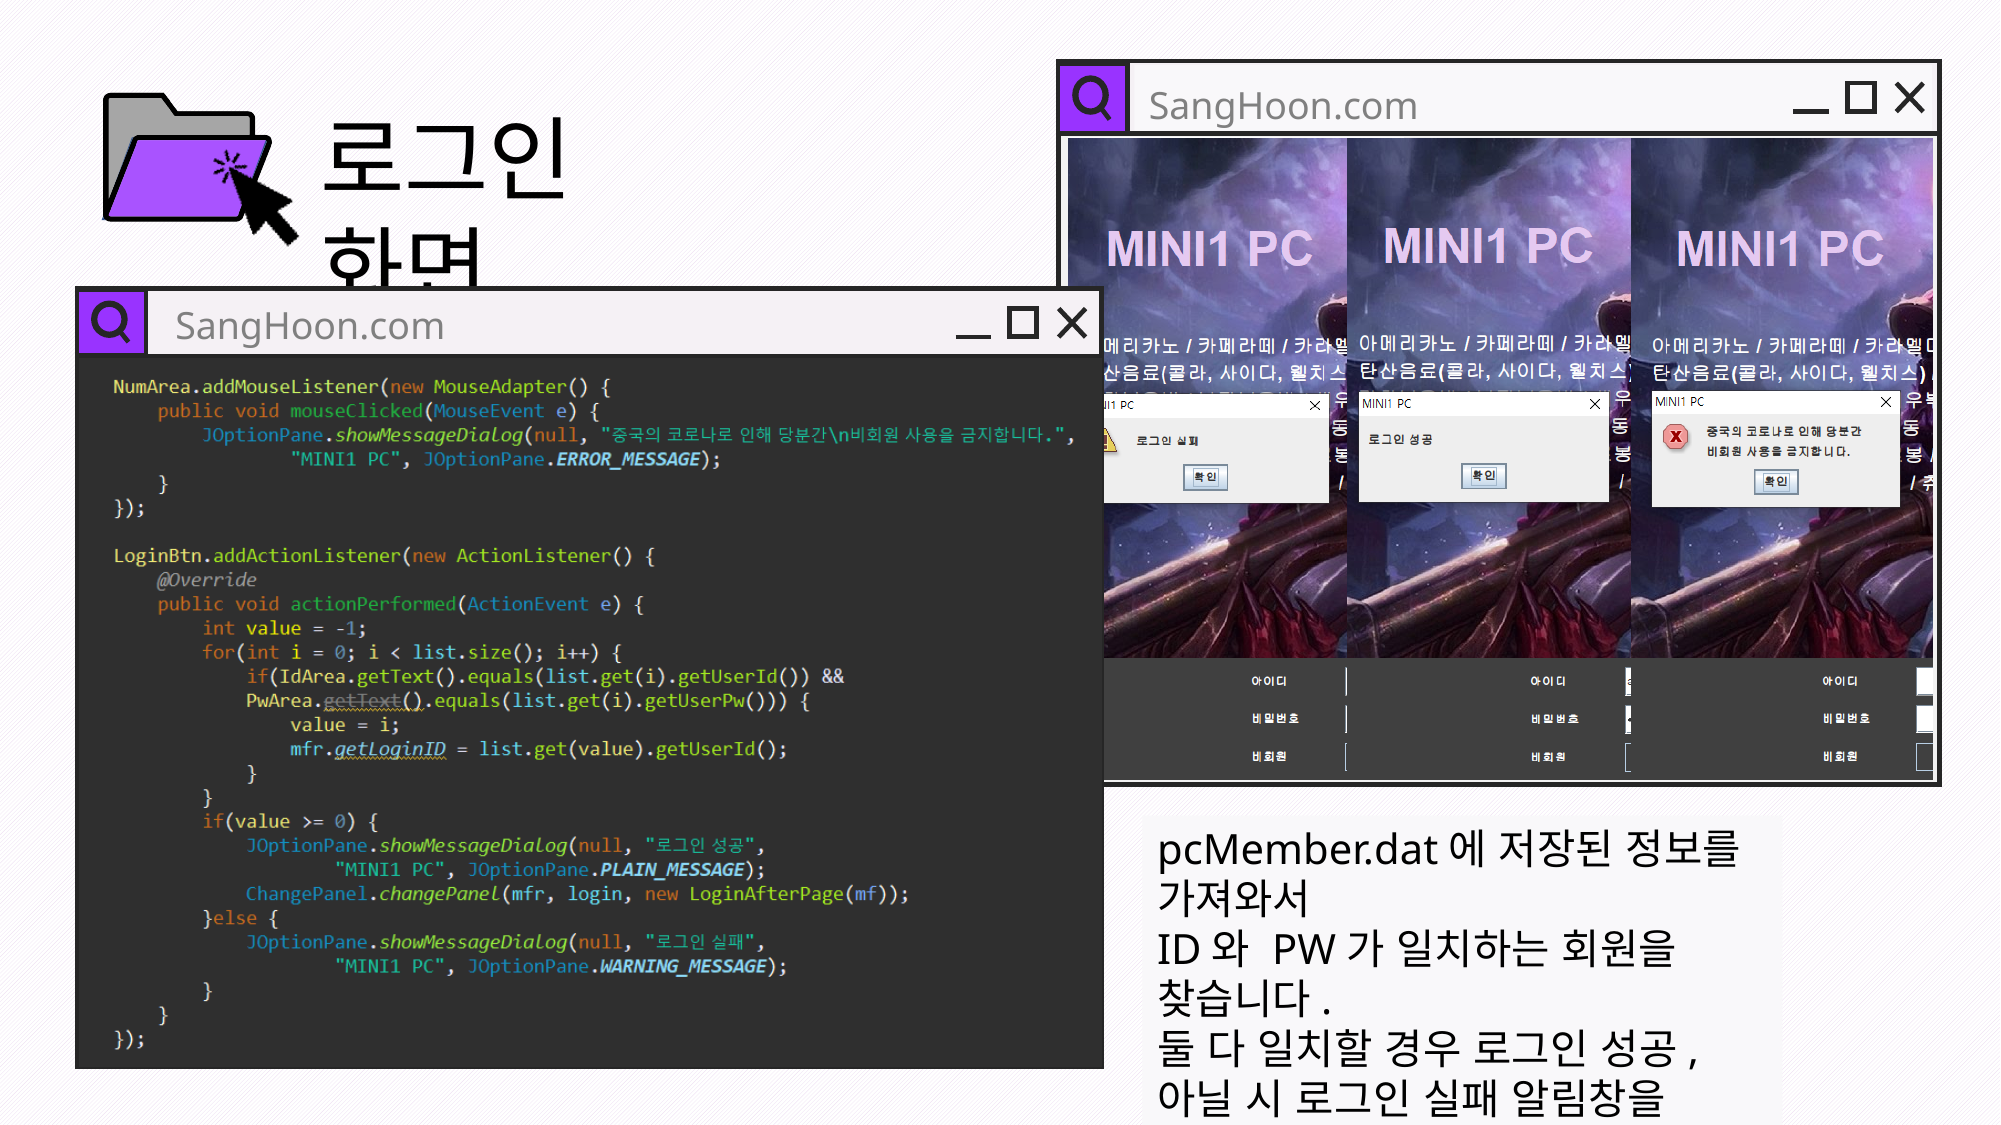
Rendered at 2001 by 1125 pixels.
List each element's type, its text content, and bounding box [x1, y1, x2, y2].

text_box [1058, 135, 1941, 785]
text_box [103, 78, 272, 236]
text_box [1099, 106, 1110, 120]
text_box [1074, 77, 1107, 113]
picture [79, 137, 1933, 1067]
text_box [1057, 62, 1128, 135]
text_box SangHoon.com [1134, 74, 1551, 135]
text_box pcMember.dat에 저장된 정보를 가져와서 ID와 PW가 일치하는 회원을 찾습니다. 둘 다 일치할 경우 로그인 성공, 아닐 시 로그인 실패 알림창을 띄웁니다. 비회원 기능은 코로나로 인해 사용을 중지했습니다. [1142, 815, 1783, 1125]
text_box [148, 287, 1068, 357]
picture [177, 121, 323, 268]
text_box 로그인 화면 [305, 94, 744, 287]
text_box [955, 308, 1086, 338]
text_box [1058, 60, 1941, 135]
text_box [1134, 65, 1932, 131]
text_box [1793, 82, 1924, 112]
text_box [76, 289, 577, 356]
